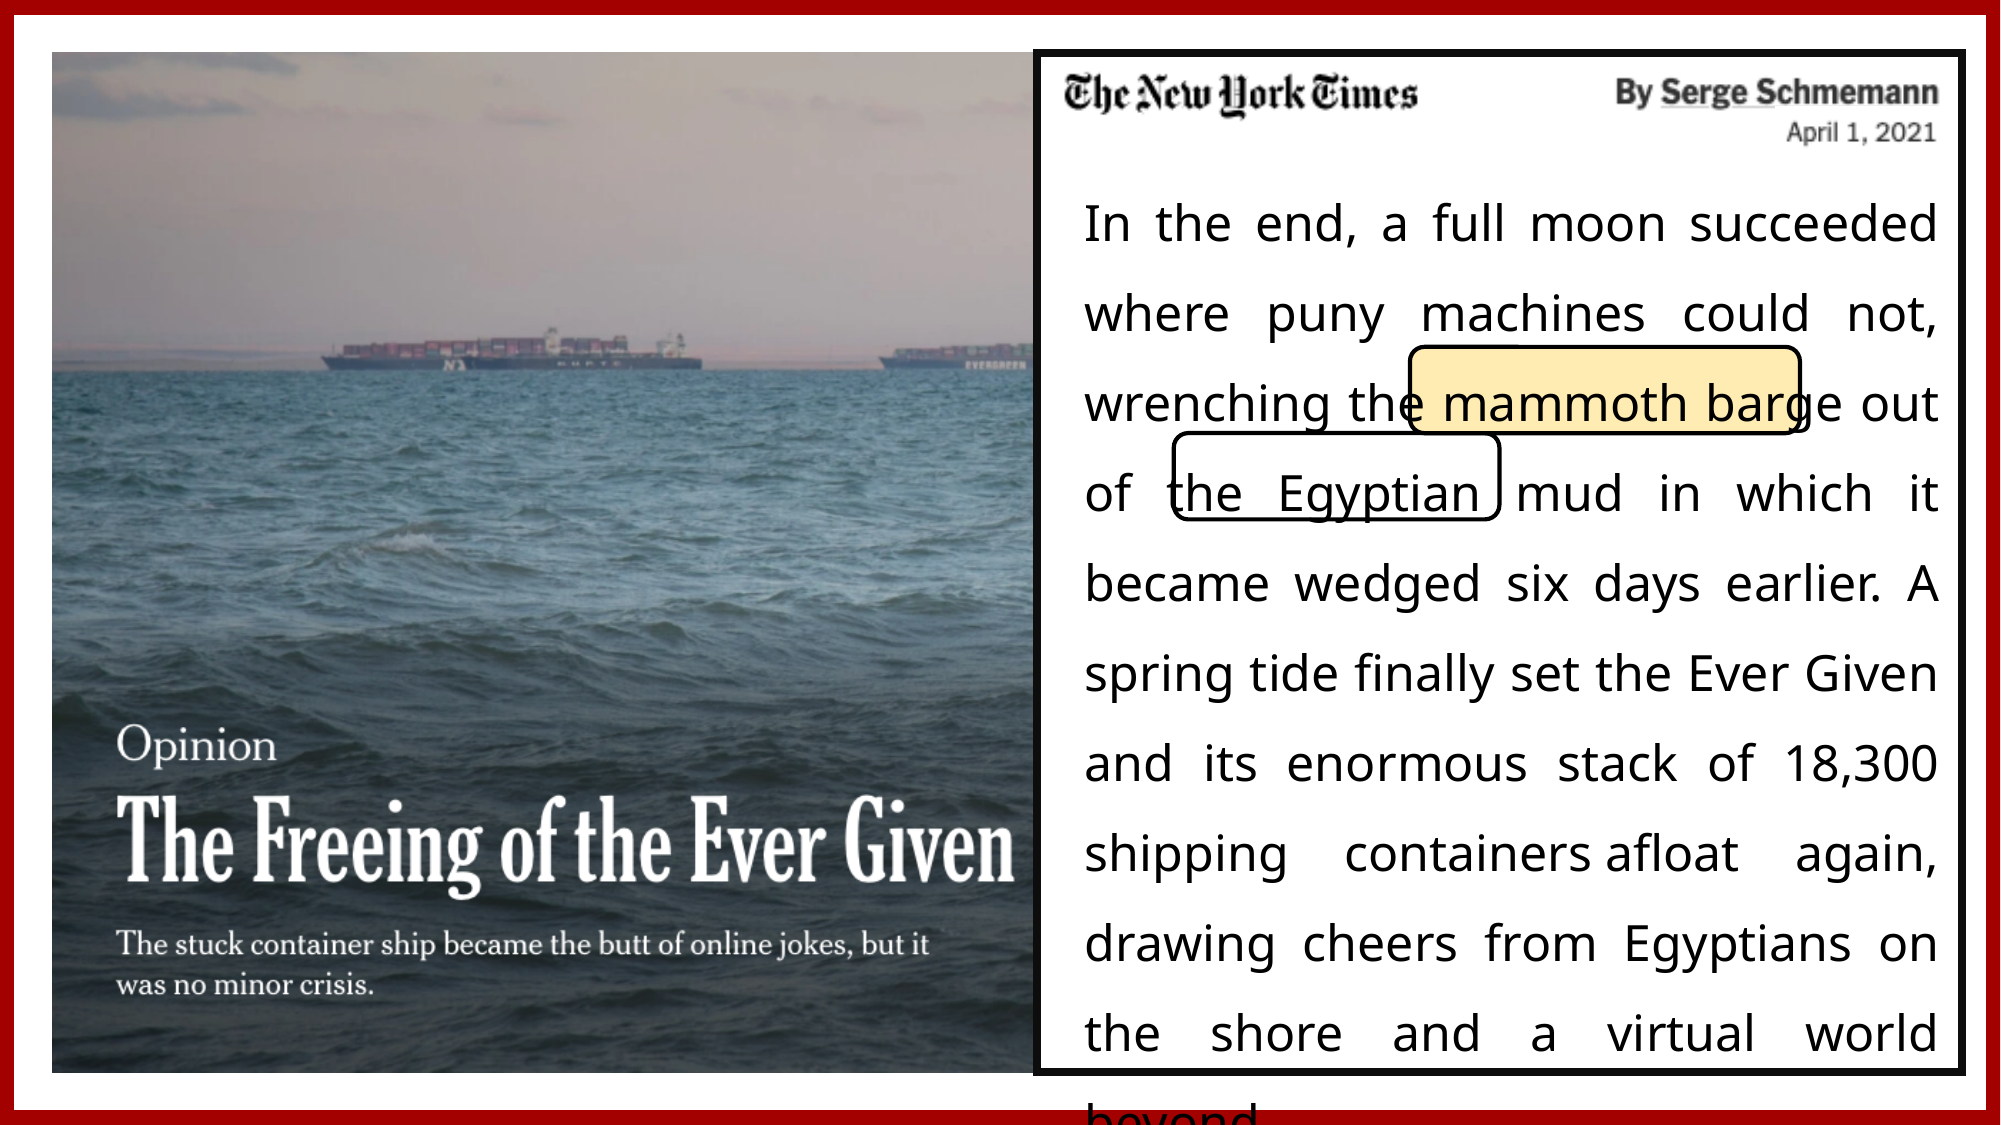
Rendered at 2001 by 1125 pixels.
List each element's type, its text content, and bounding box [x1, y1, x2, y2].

text_box [1948, 52, 1963, 1073]
slide_number 13 [1955, 1073, 1959, 1103]
text_box In the end, a full moon succeeded where puny machines could not, wrenching the mammoth barge out of the Egyptian mud in which it became wedged six days earlier. A spring tide finally set the Ever Given and its enormous stack of 18,300 shipping containers afloat again, drawing cheers from Egyptians on the shore and a virtual world beyond. [1070, 153, 1955, 1125]
picture [52, 52, 1948, 1073]
